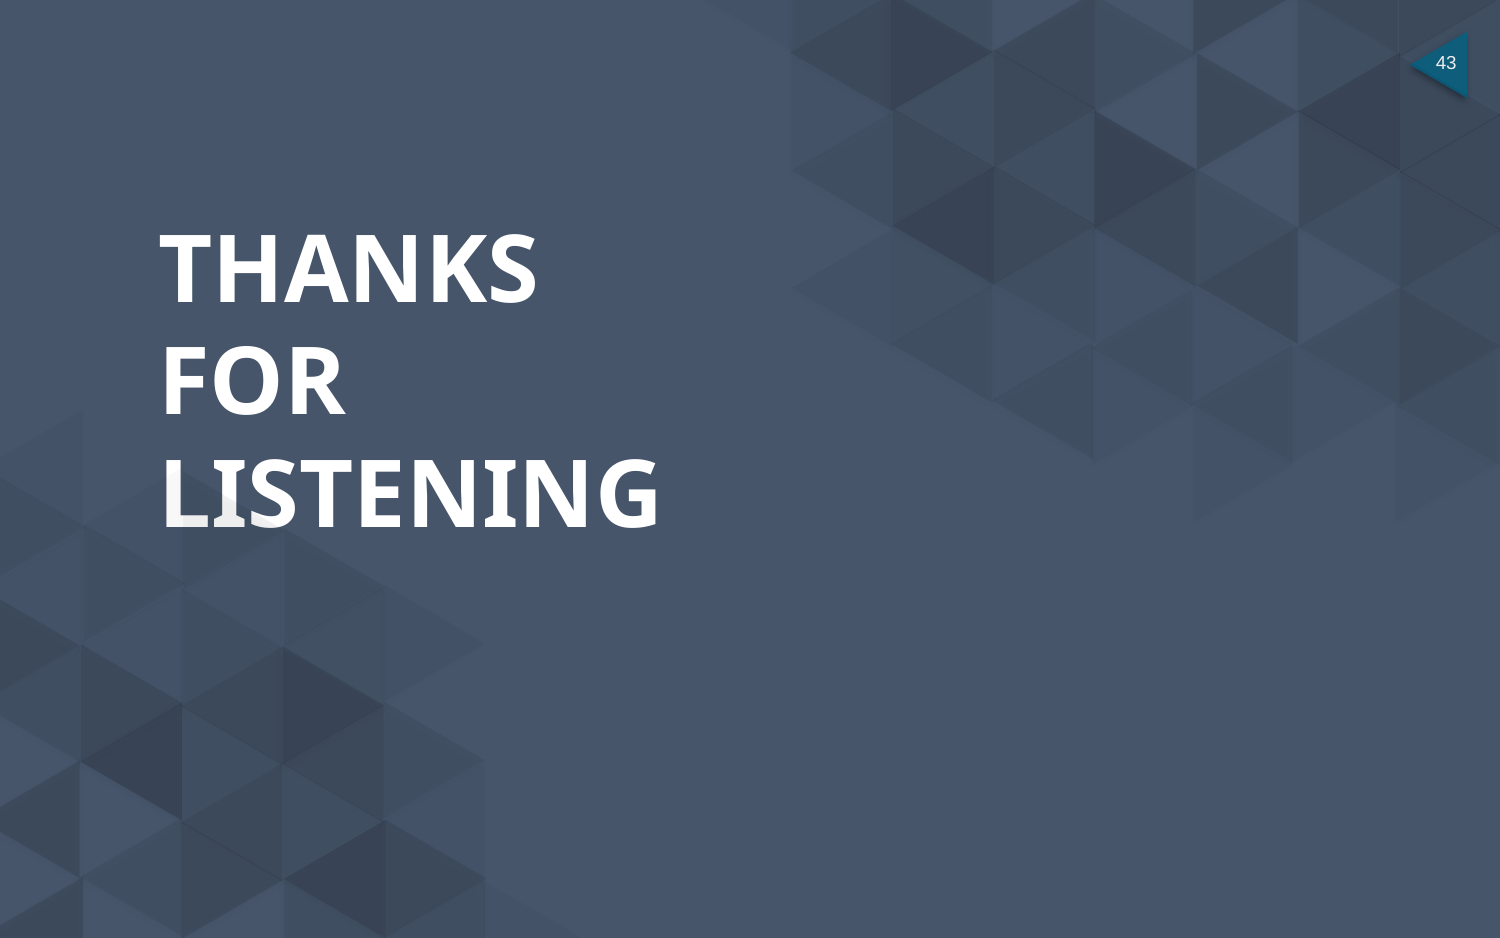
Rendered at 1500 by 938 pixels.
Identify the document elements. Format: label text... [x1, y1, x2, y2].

list THANKS FOR LISTENING [158, 336, 684, 418]
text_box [0, 408, 587, 938]
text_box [690, 0, 1500, 523]
